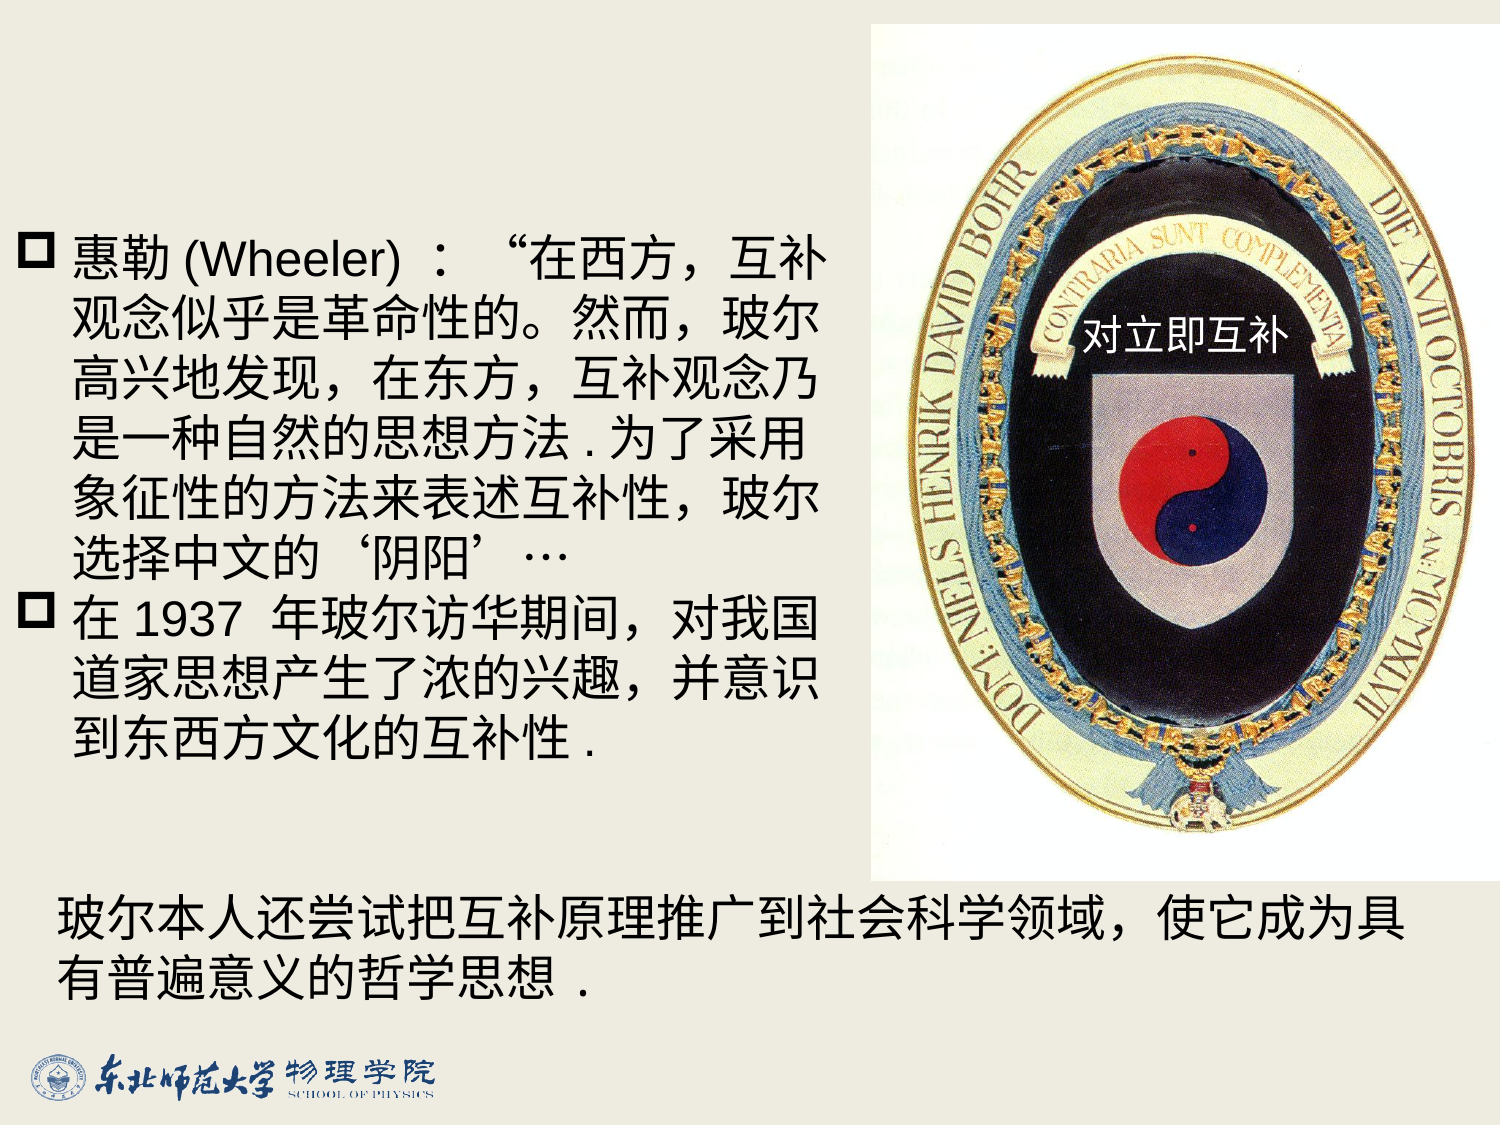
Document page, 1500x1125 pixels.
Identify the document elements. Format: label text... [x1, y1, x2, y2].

text_box 玻尔本人还尝试把互补原理推广到社会科学领域，使它成为具有普遍意义的哲学思想. [41, 879, 1447, 1014]
picture [20, 1054, 440, 1101]
picture [871, 24, 1500, 881]
text_box 惠勒(Wheeler) ：“在西方，互补观念似乎是革命性的。然而，玻尔高兴地发现，在东方，互补观念乃是一种自然的思想方法.为了采用象征性的方法来表述互补性，玻尔选择中文的‘阴阳’… 在1937 年玻尔访华期间，对我国道家思想产生了浓的兴趣，并意识到东西方文化的互补性. [0, 219, 865, 774]
